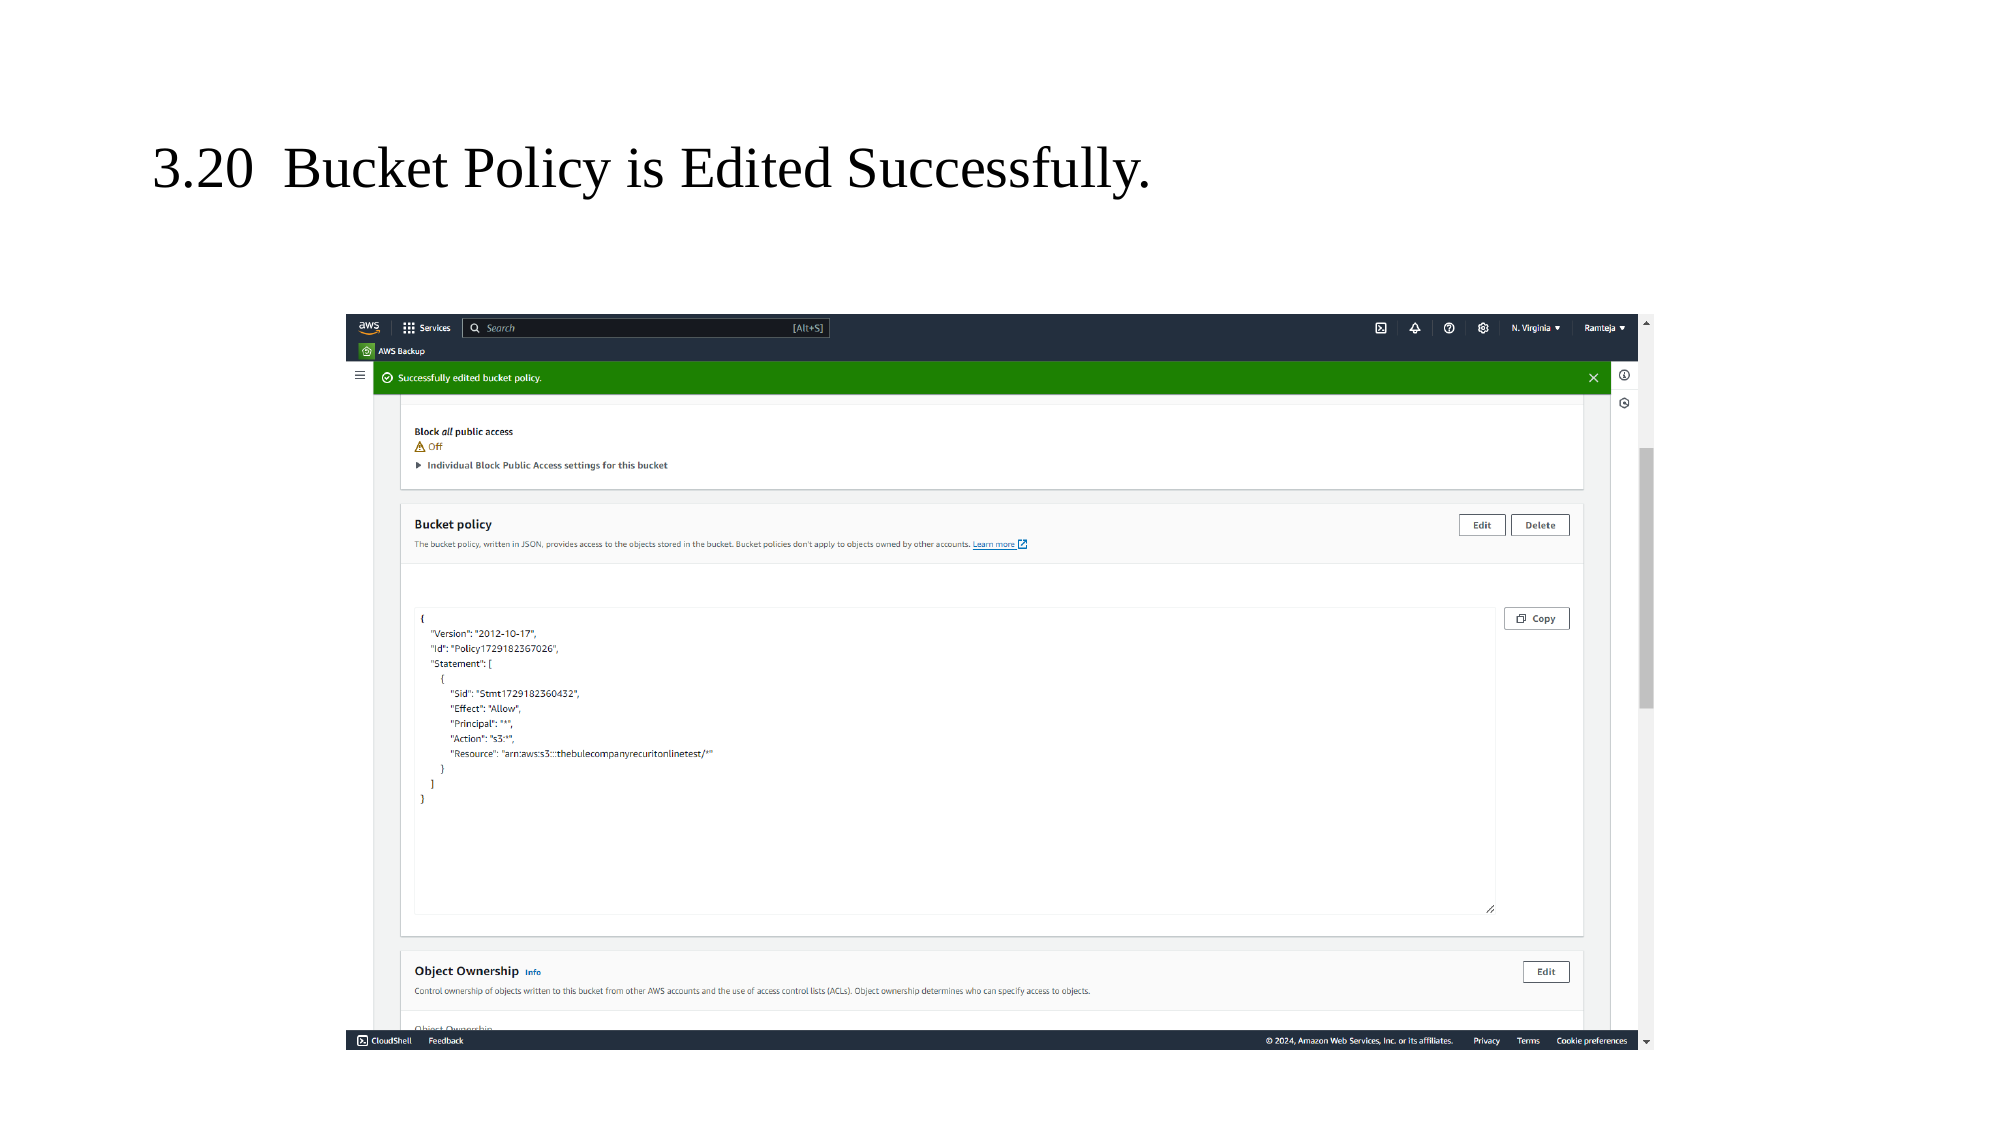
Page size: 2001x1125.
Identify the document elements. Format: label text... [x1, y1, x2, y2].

picture [346, 314, 1654, 1050]
title 3.20 Bucket Policy is Edited Successfully. [137, 59, 1863, 278]
